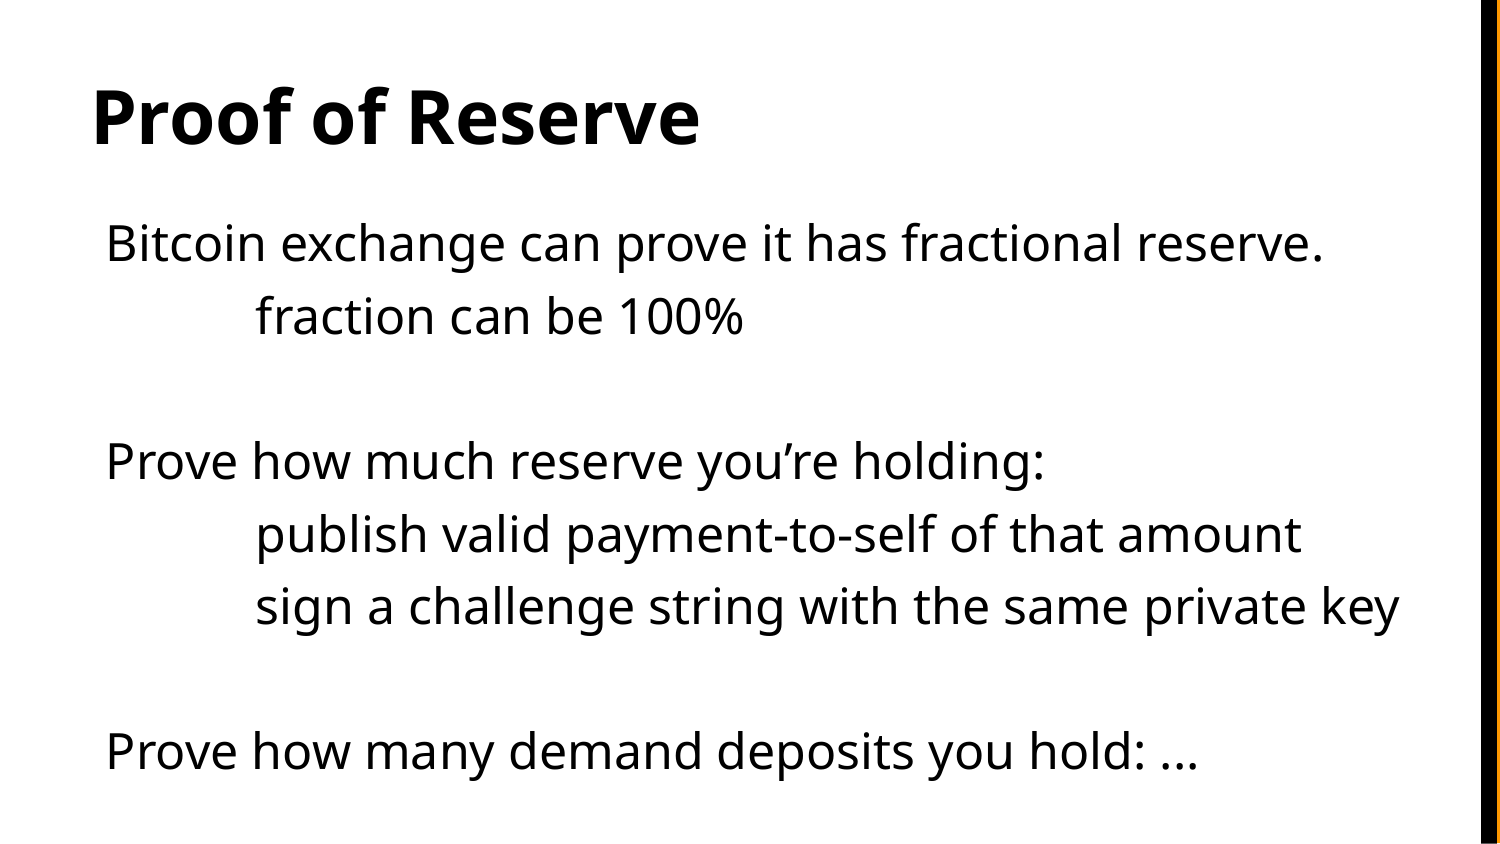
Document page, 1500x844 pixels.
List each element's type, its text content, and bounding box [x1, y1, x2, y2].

list Bitcoin exchange can prove it has fractional reserve. fraction can be 100% Prove how much reserve you’re holding: publish valid payment-to-self of that amount sign a challenge string with the same private key Prove how many demand deposits you hold: ... [90, 196, 1441, 808]
title Proof of Reserve [75, 33, 1425, 175]
